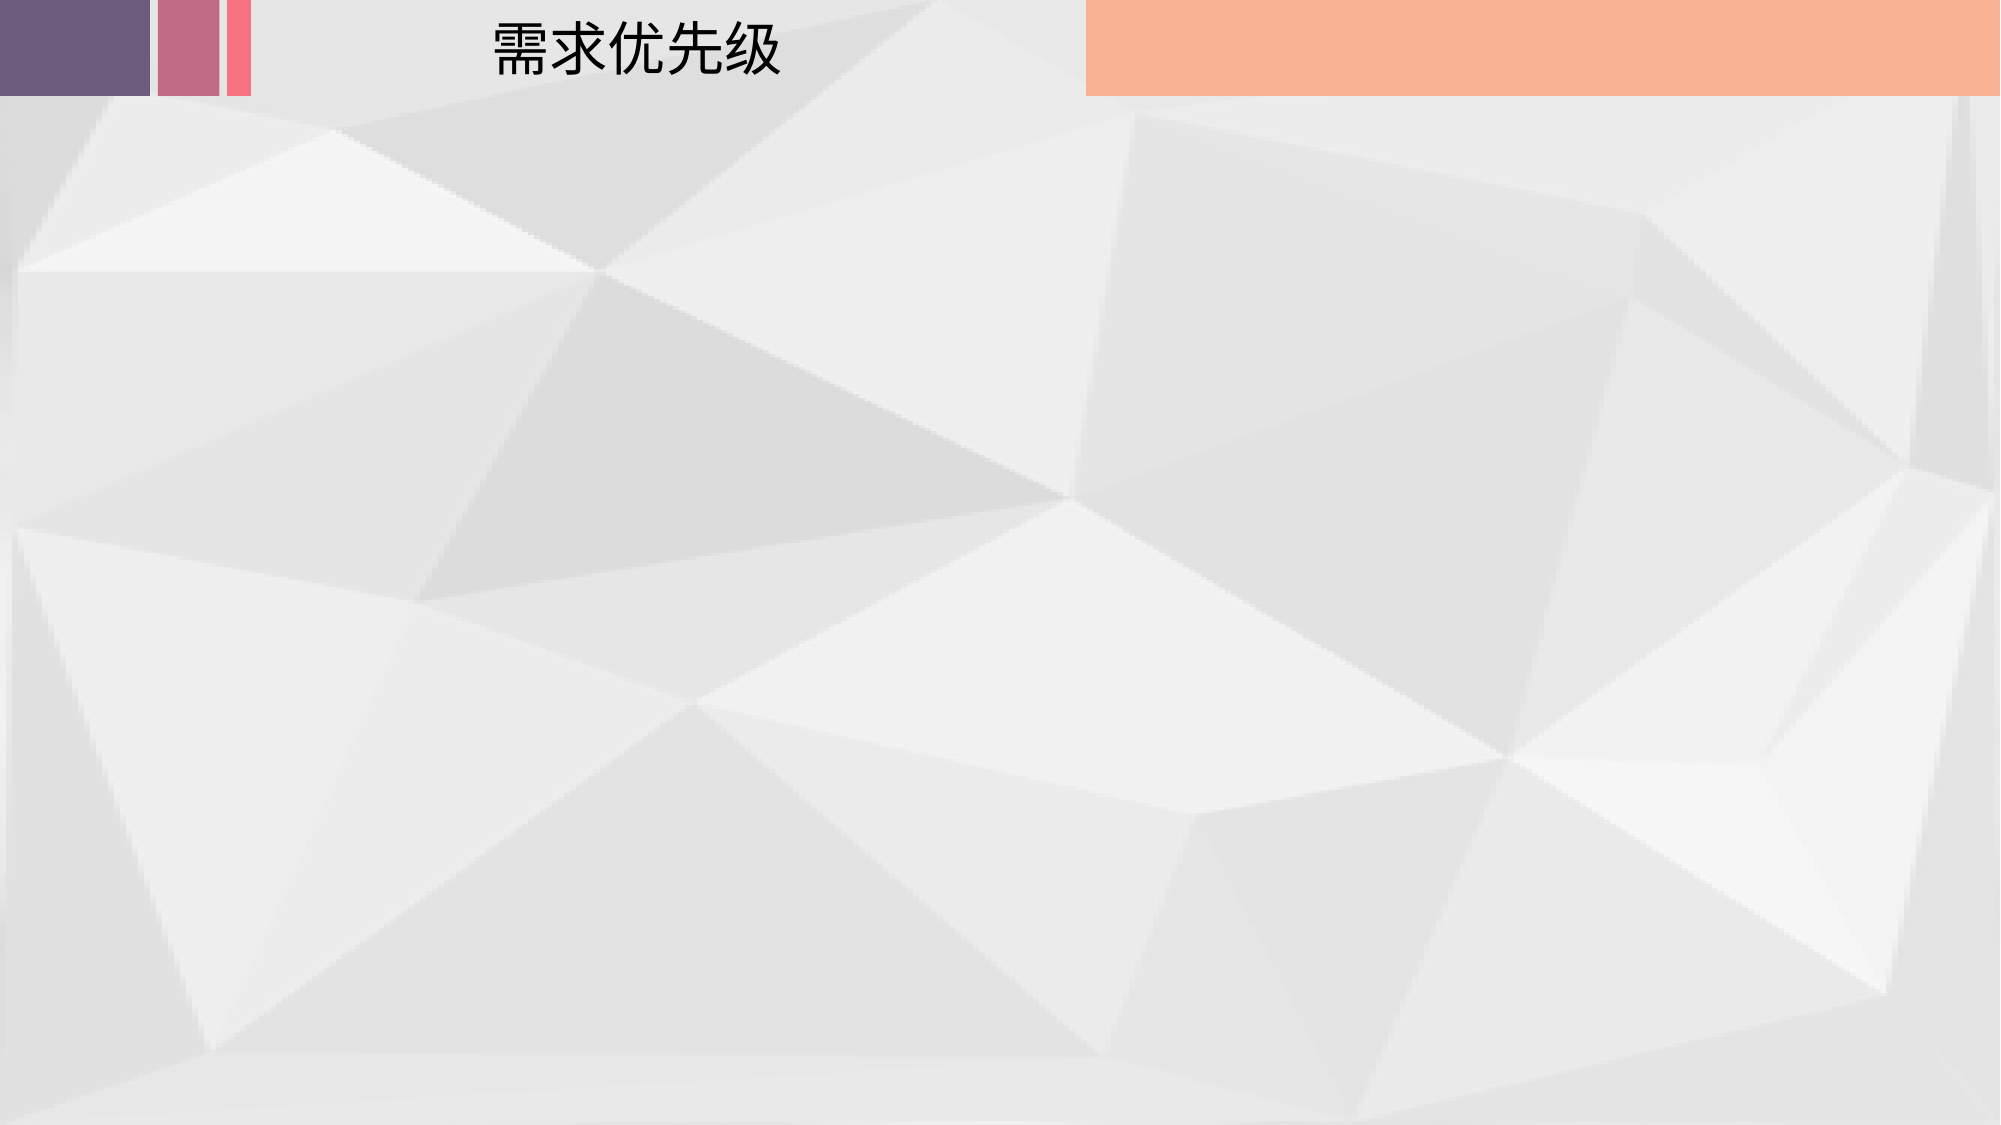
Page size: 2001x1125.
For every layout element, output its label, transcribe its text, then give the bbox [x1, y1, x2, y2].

text_box [0, 0, 150, 96]
text_box [1086, 0, 2000, 96]
picture [0, 0, 2001, 1125]
text_box 需求优先级 [476, 5, 798, 90]
text_box [227, 0, 251, 96]
text_box [157, 0, 220, 96]
